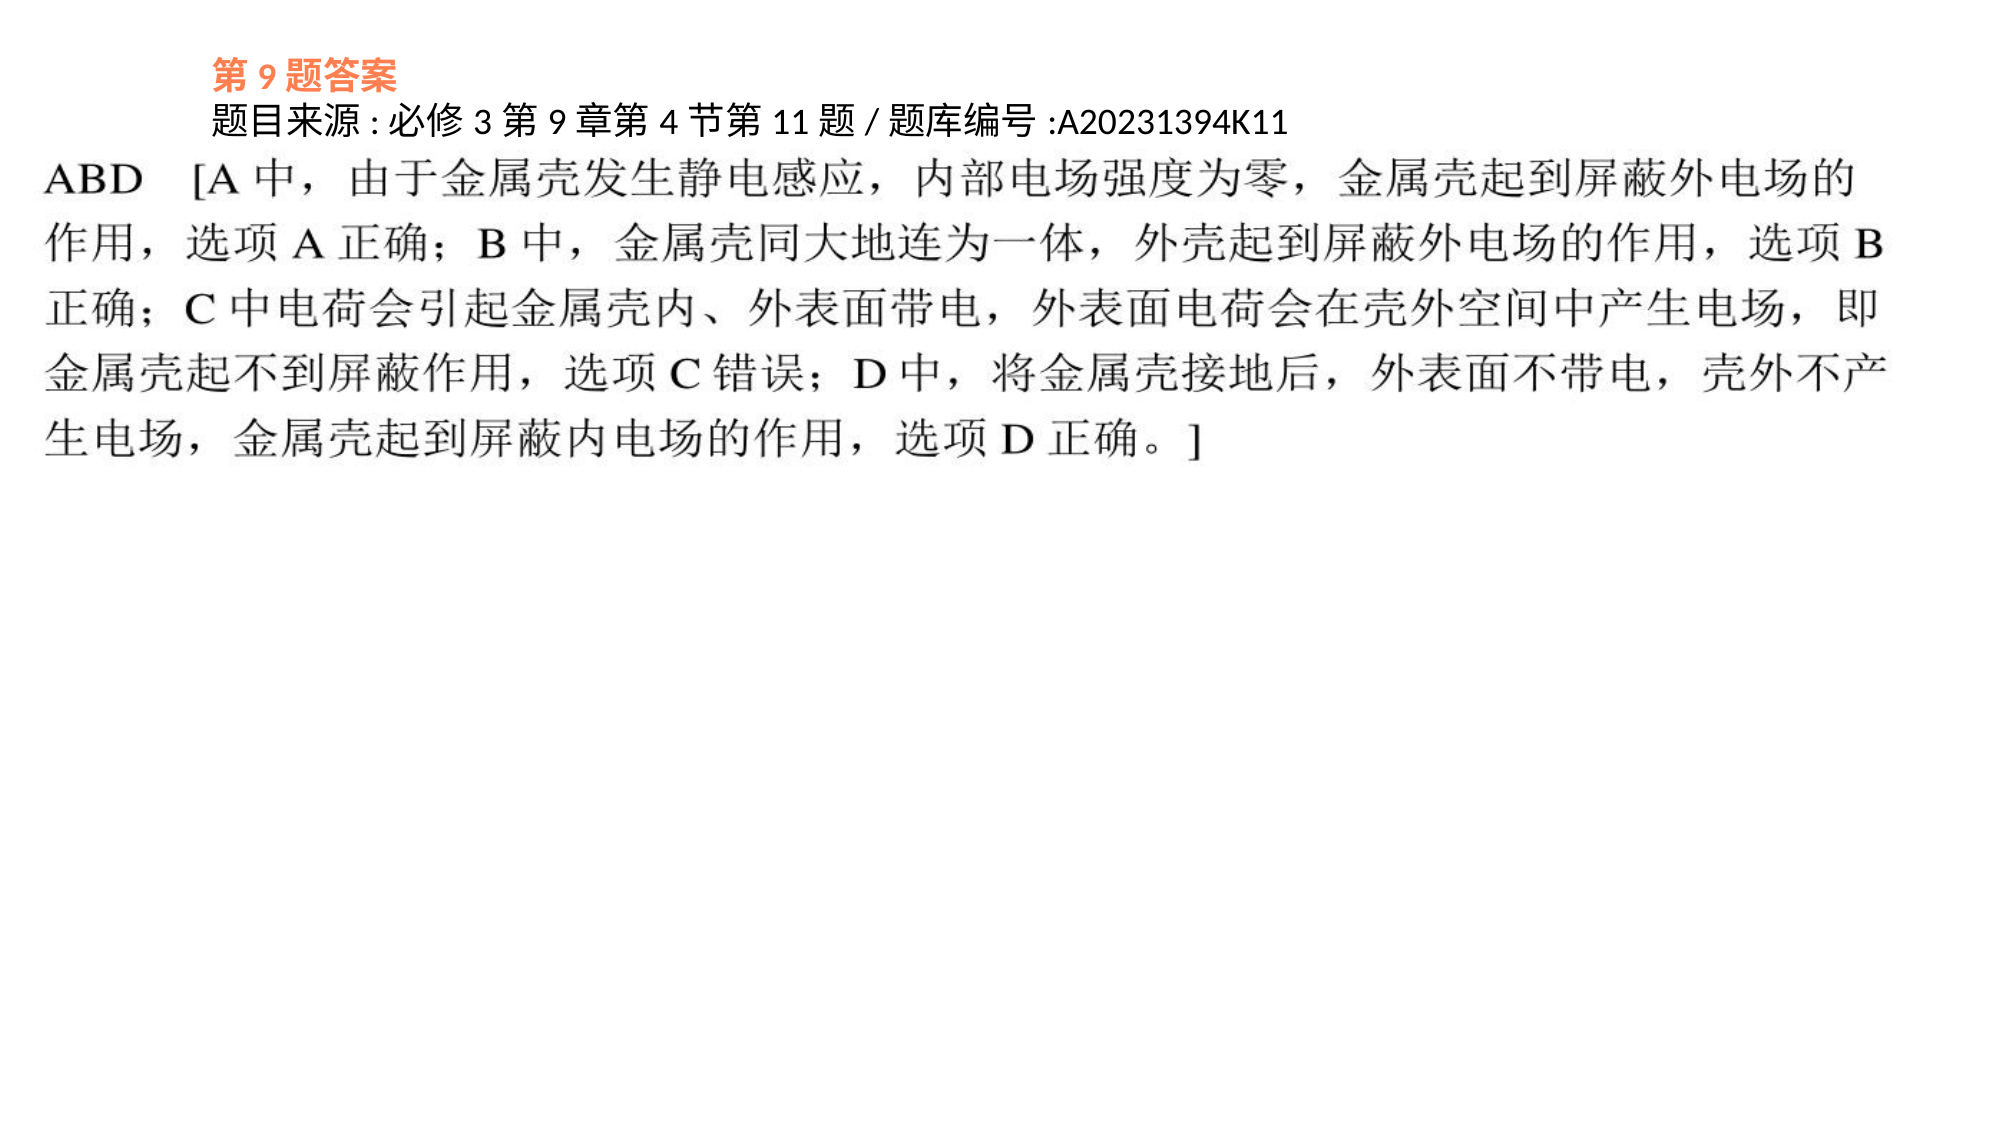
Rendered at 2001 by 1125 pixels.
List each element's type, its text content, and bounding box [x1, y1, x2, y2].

picture [0, 149, 1949, 1125]
text_box 第9题答案 题目来源:必修3第9章第4节第11题/题库编号:A20231394K11 [196, 0, 1304, 148]
